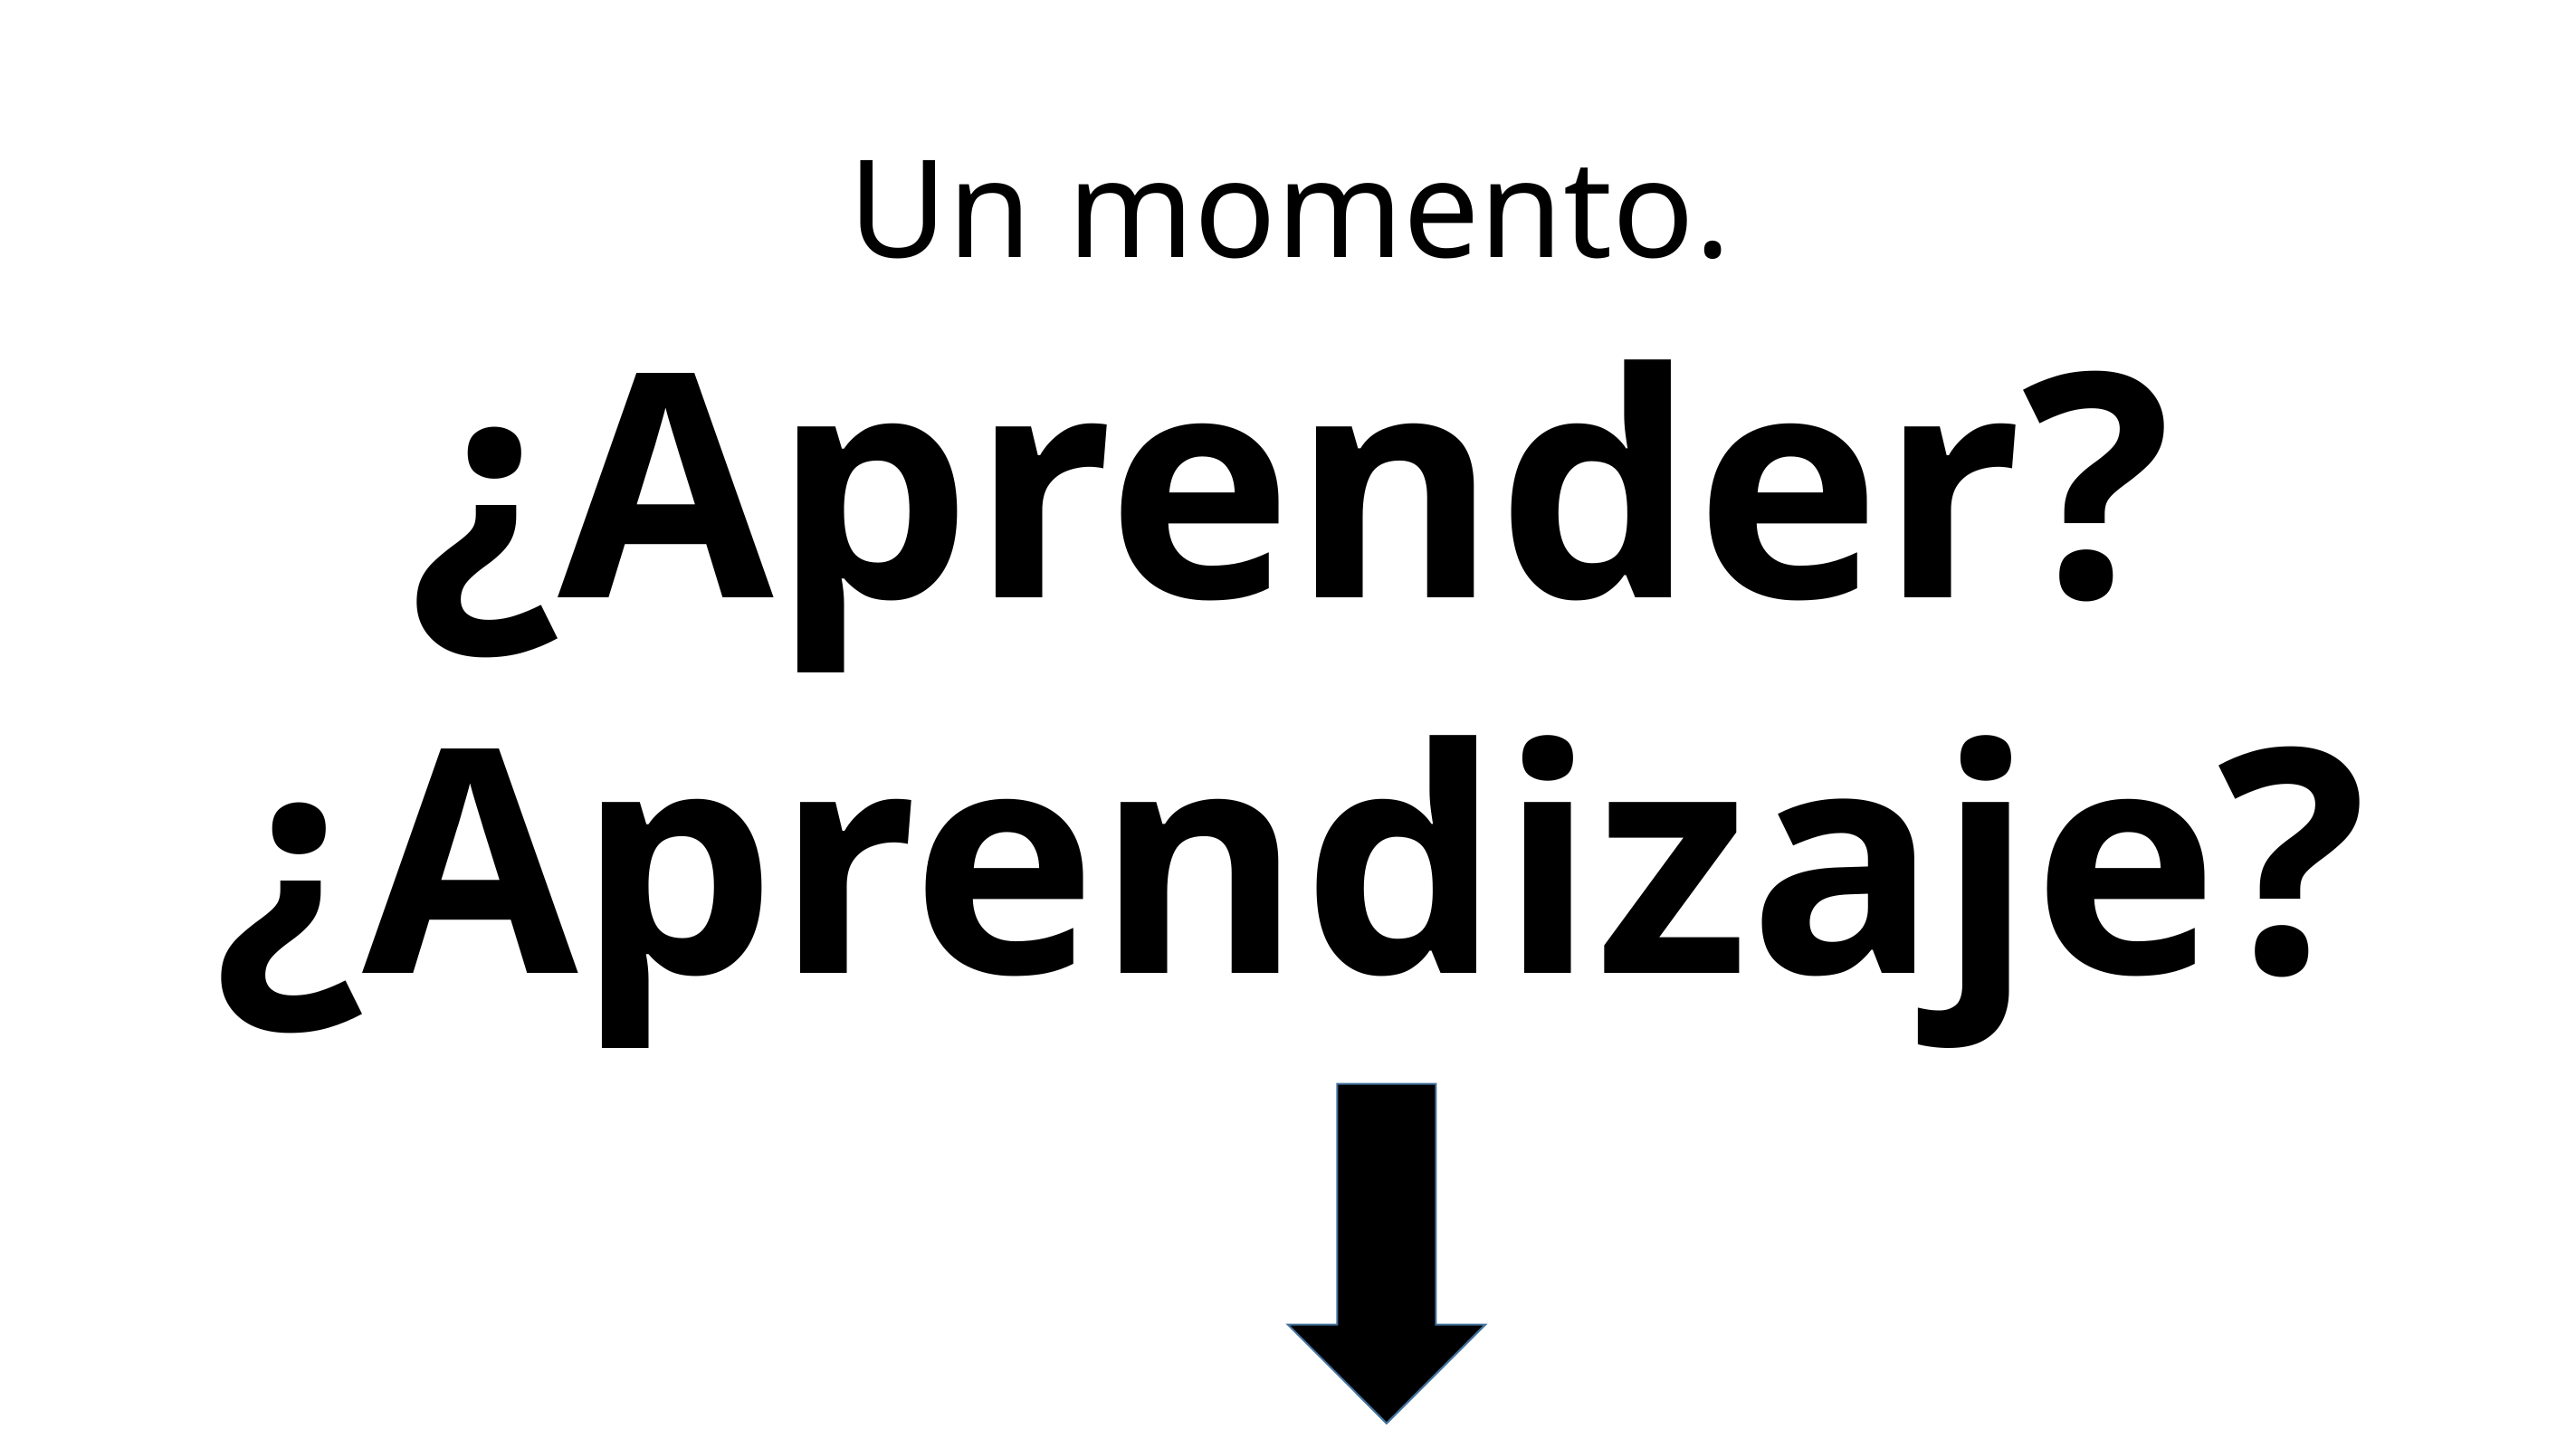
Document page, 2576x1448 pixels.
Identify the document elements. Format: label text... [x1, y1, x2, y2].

text_box [1285, 1082, 1488, 1425]
text_box Un momento. ¿Aprender? ¿Aprendizaje? [4, 387, 2576, 1145]
